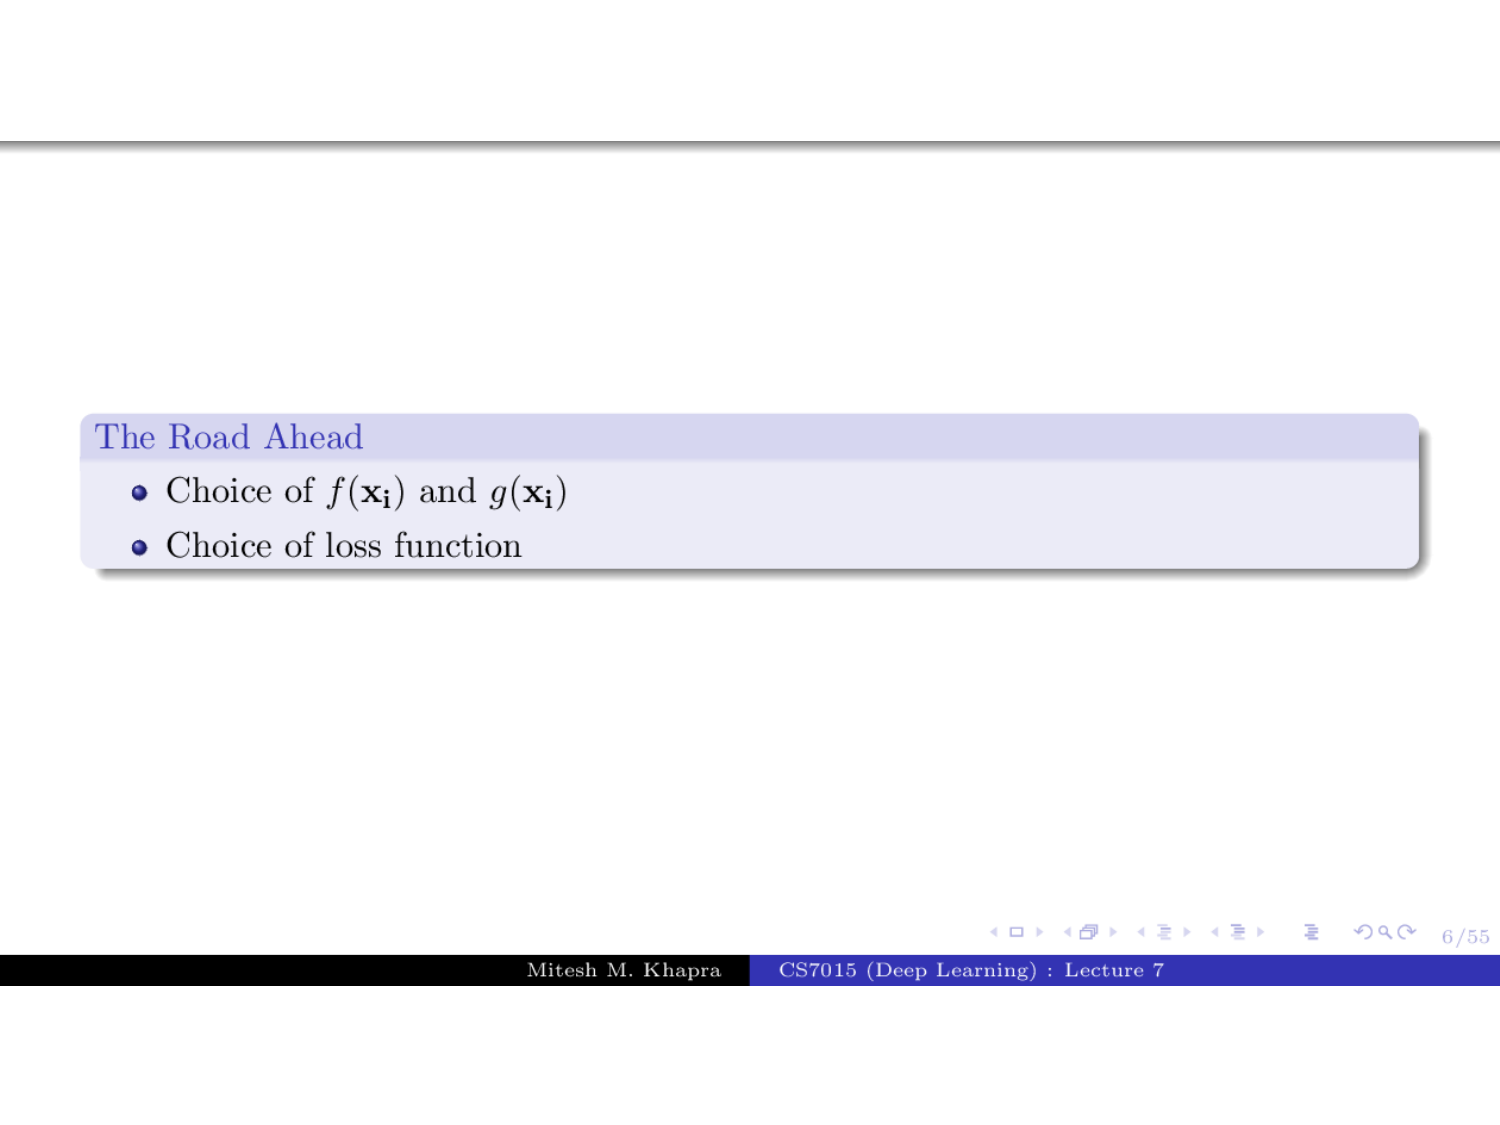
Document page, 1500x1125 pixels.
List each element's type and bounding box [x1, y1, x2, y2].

picture [0, 141, 1500, 986]
